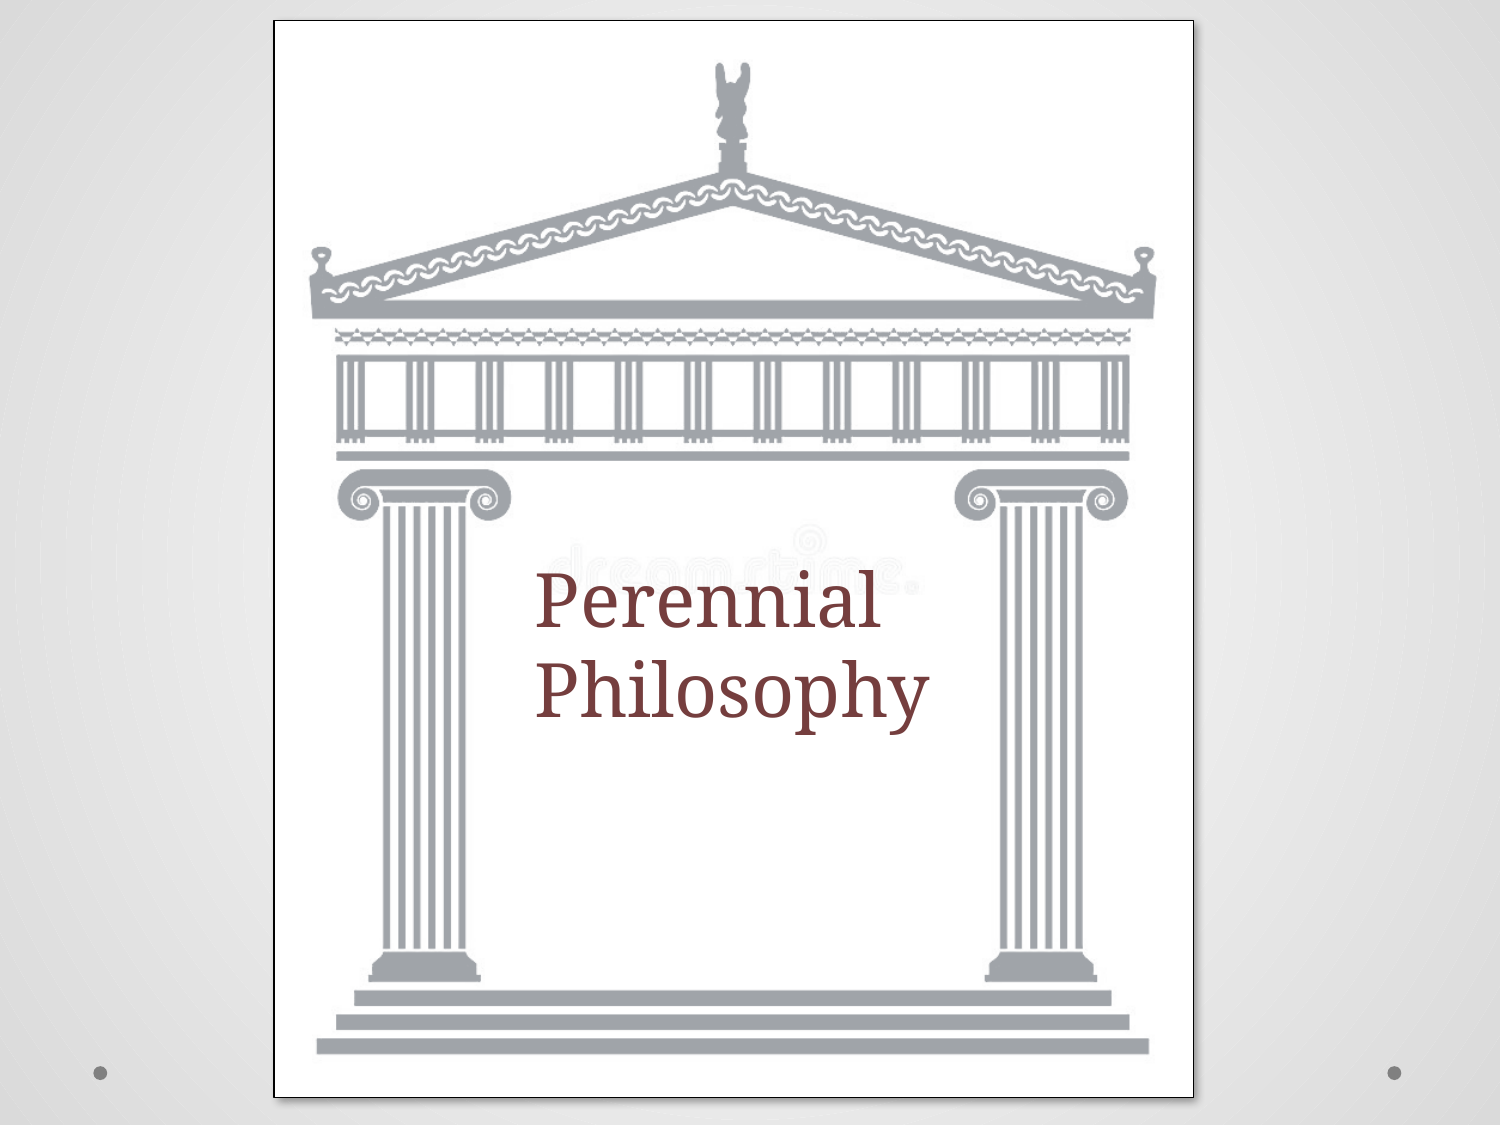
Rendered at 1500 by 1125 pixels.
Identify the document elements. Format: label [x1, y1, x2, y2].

picture [274, 21, 1193, 1098]
